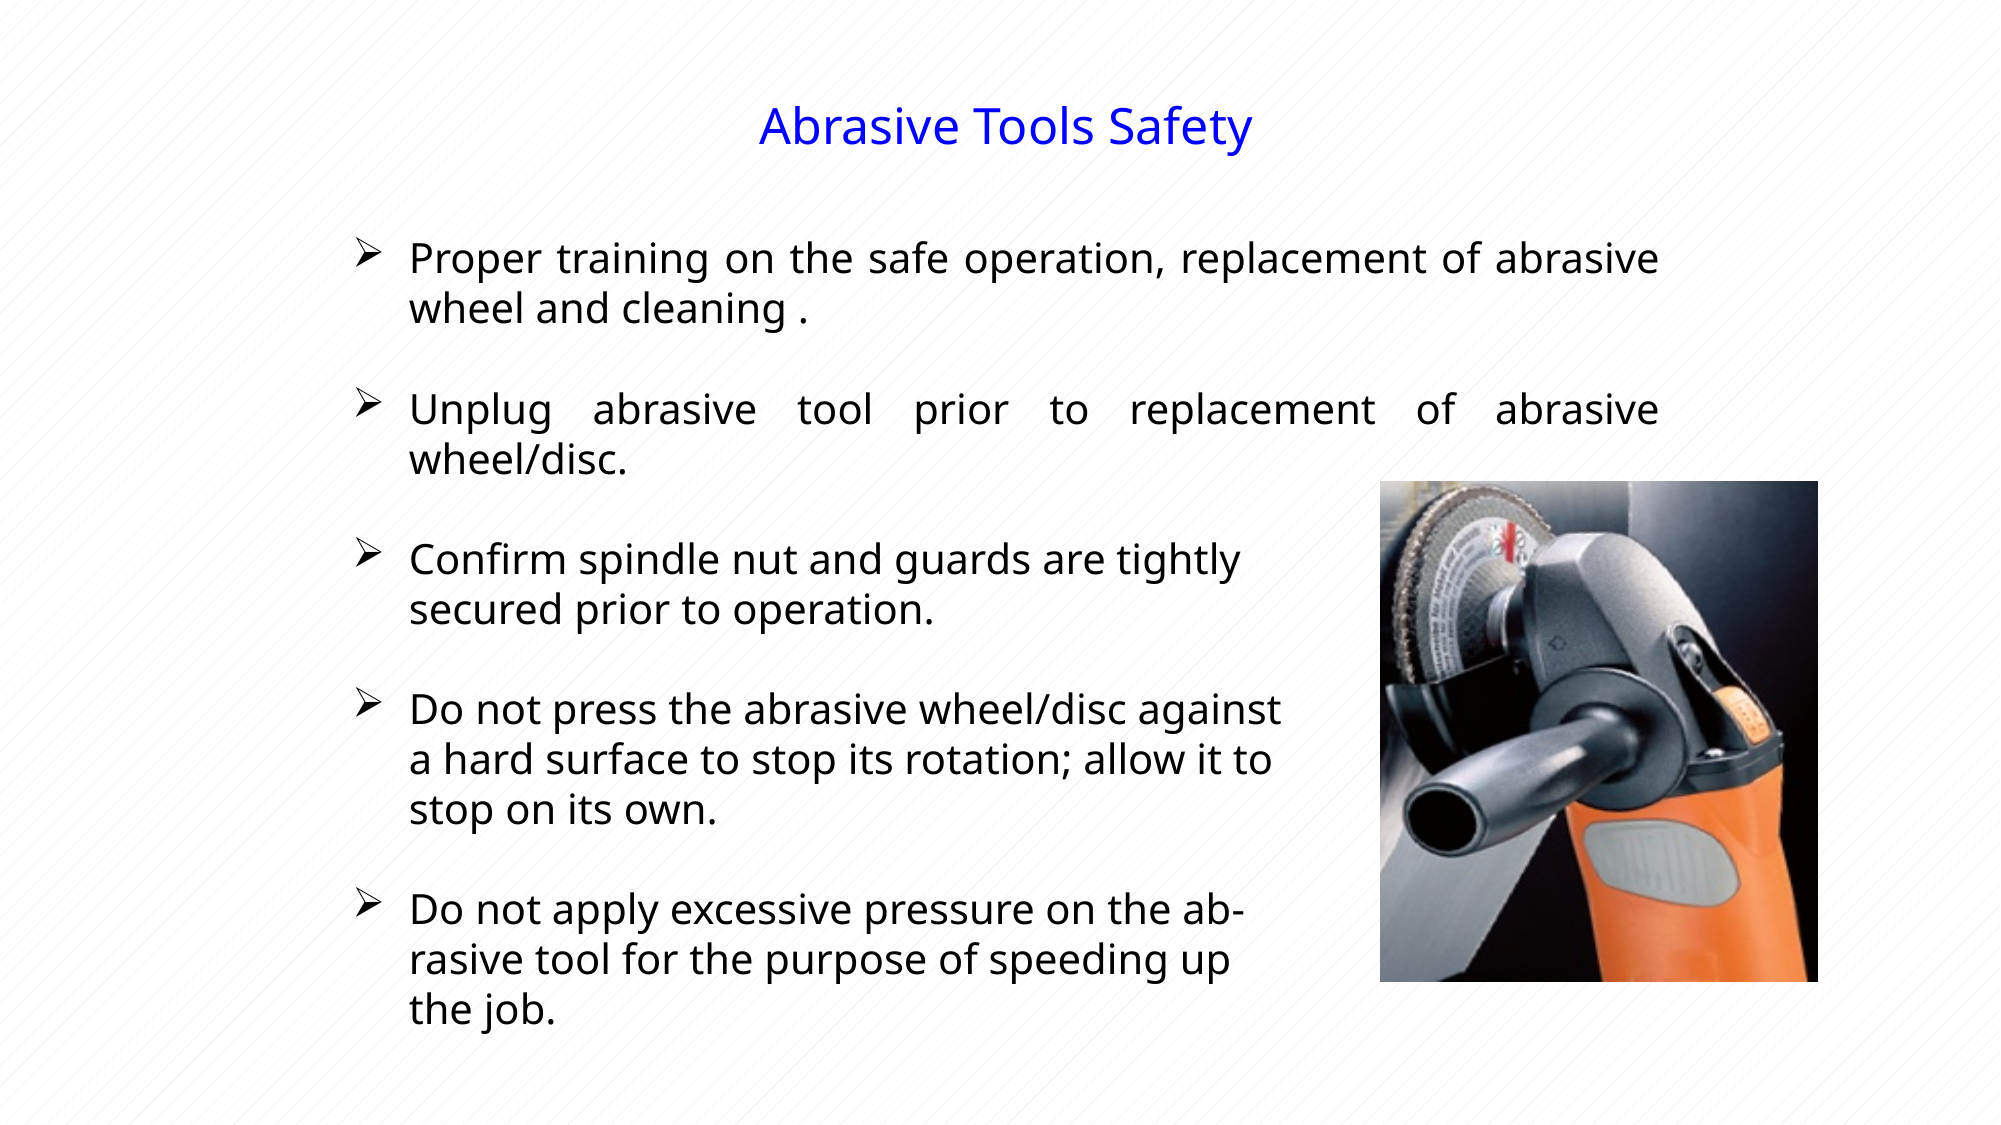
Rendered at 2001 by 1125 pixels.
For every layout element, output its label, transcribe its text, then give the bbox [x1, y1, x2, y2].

text_box Abrasive Tools Safety [299, 87, 1713, 163]
picture [1379, 481, 1818, 982]
text_box Proper training on the safe operation, replacement of abrasive wheel and cleaning . Unplug abrasive tool prior to replacement of abrasive wheel/disc. Confirm spindle nut and guards are tightly secured prior to operation. Do not press the abrasive wheel/disc against a hard surface to stop its rotation; allow it to stop on its own. Do not apply excessive pressure on the ab- rasive tool for the purpose of speeding up the job. [337, 224, 1675, 1040]
